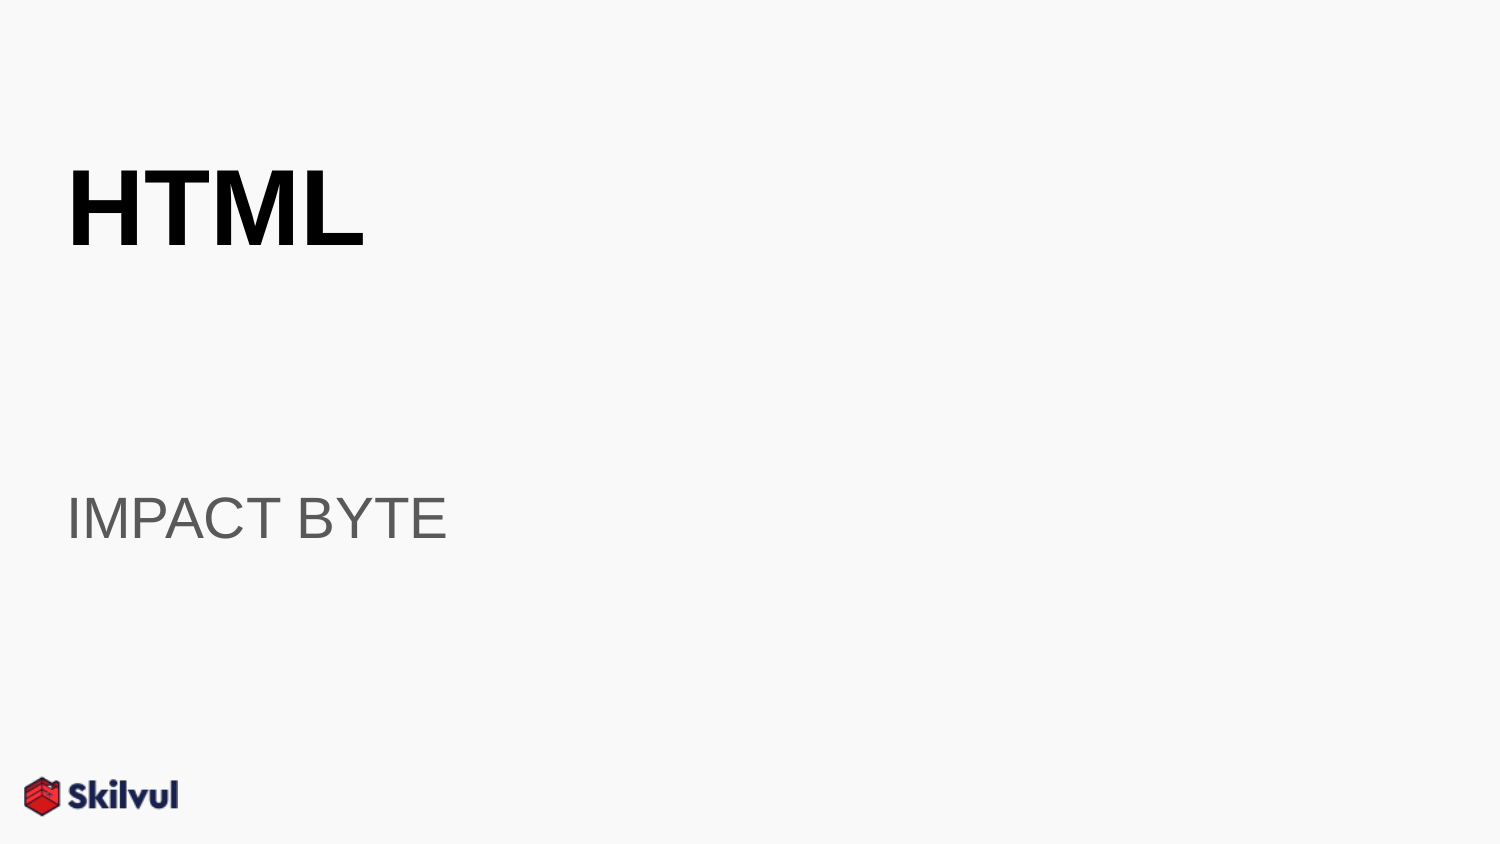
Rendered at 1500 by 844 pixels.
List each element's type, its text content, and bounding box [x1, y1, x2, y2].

subtitle IMPACT BYTE [51, 464, 1449, 595]
picture [24, 774, 178, 819]
title HTML [51, 122, 1449, 459]
